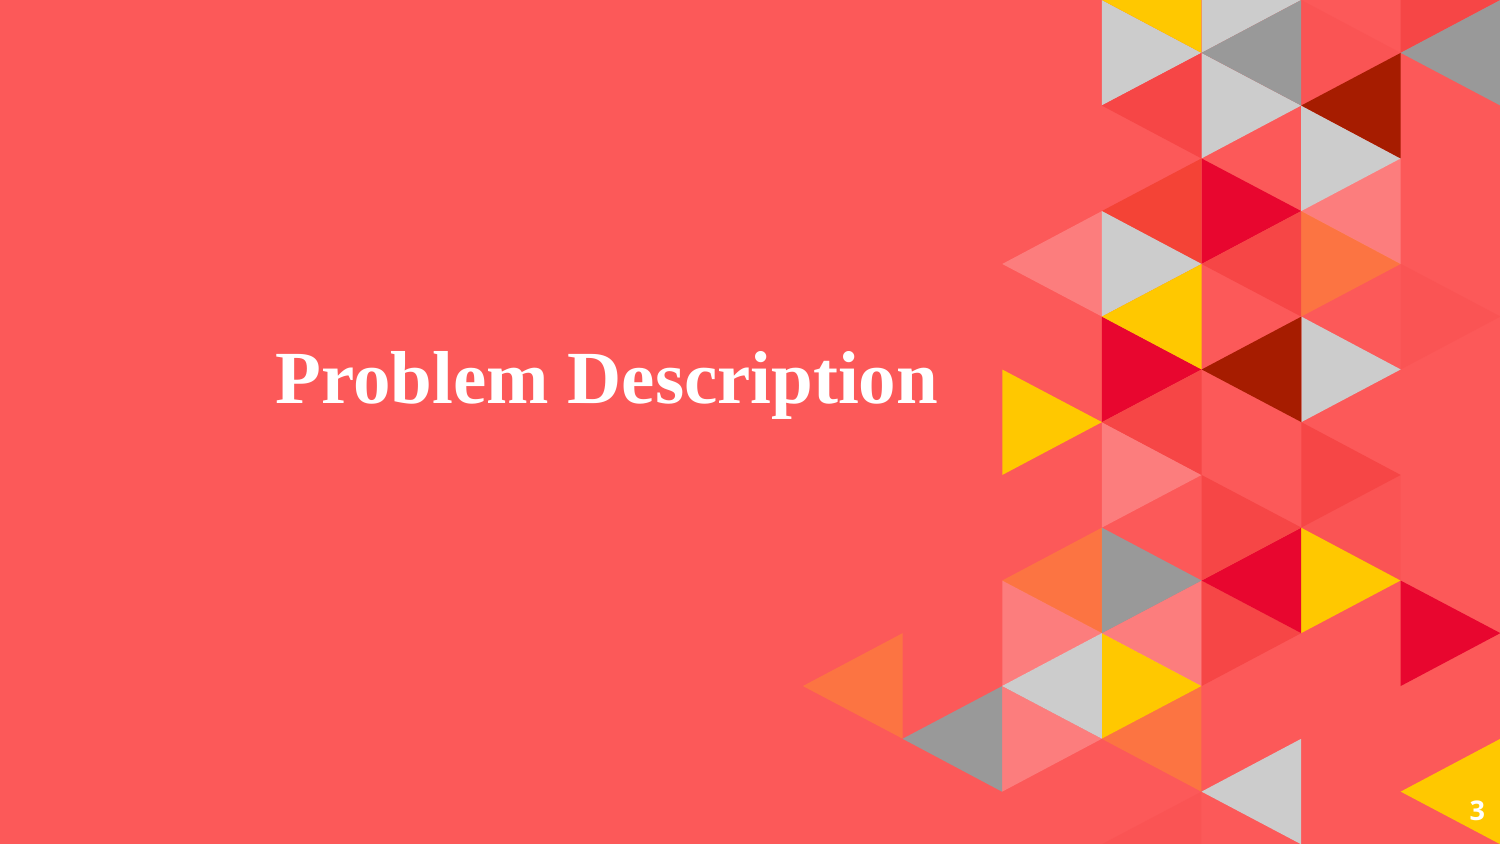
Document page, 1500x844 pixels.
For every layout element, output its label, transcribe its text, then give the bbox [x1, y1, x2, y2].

slide_number ‹#› [1410, 779, 1500, 844]
title Problem Description [260, 313, 1141, 504]
